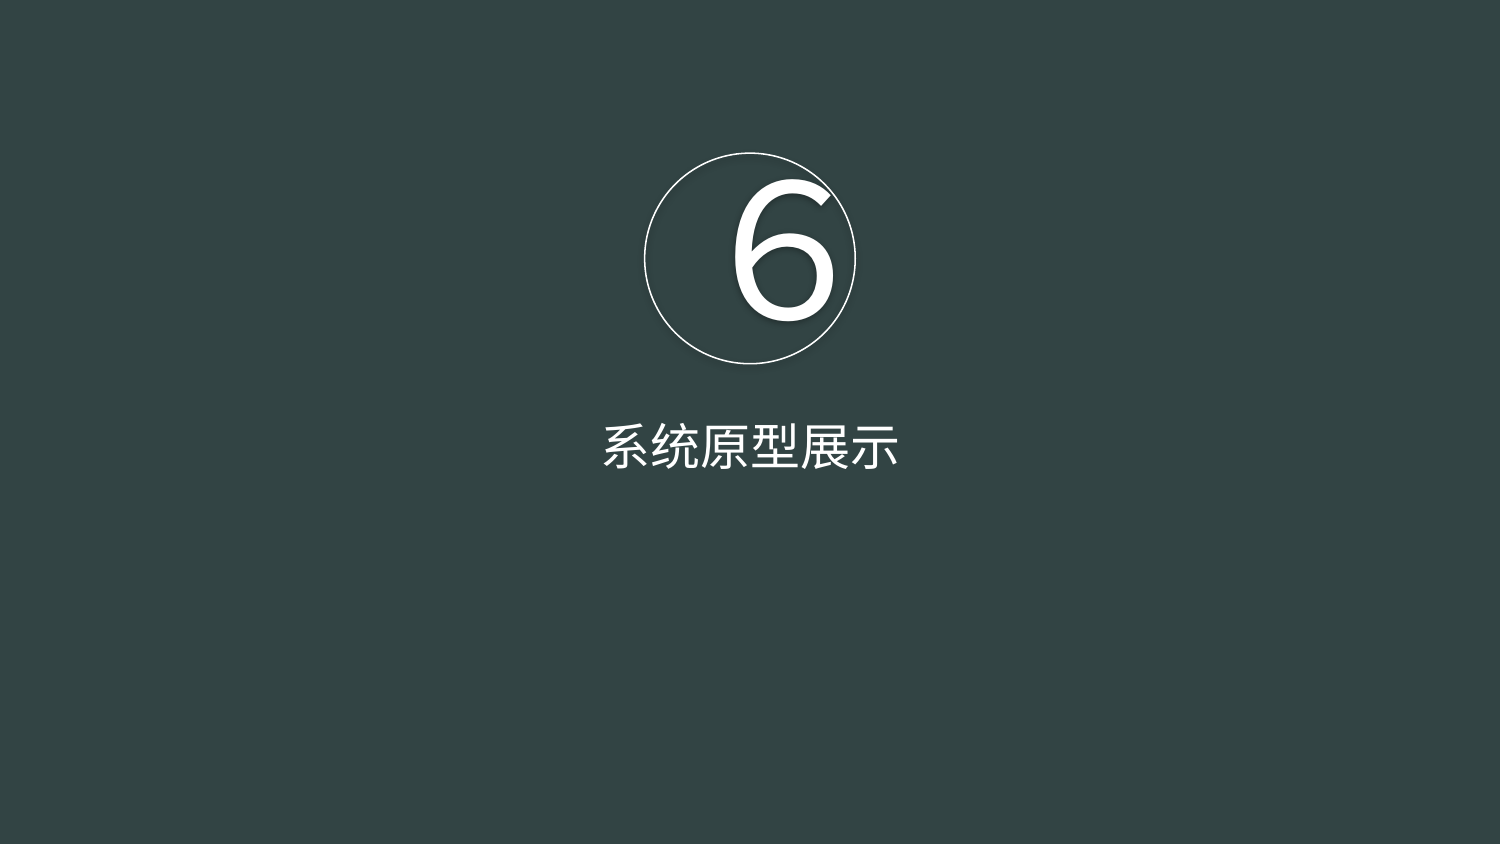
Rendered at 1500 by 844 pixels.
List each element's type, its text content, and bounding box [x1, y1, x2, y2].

text_box ６ [643, 152, 857, 365]
text_box 系统原型展示 [585, 389, 915, 483]
